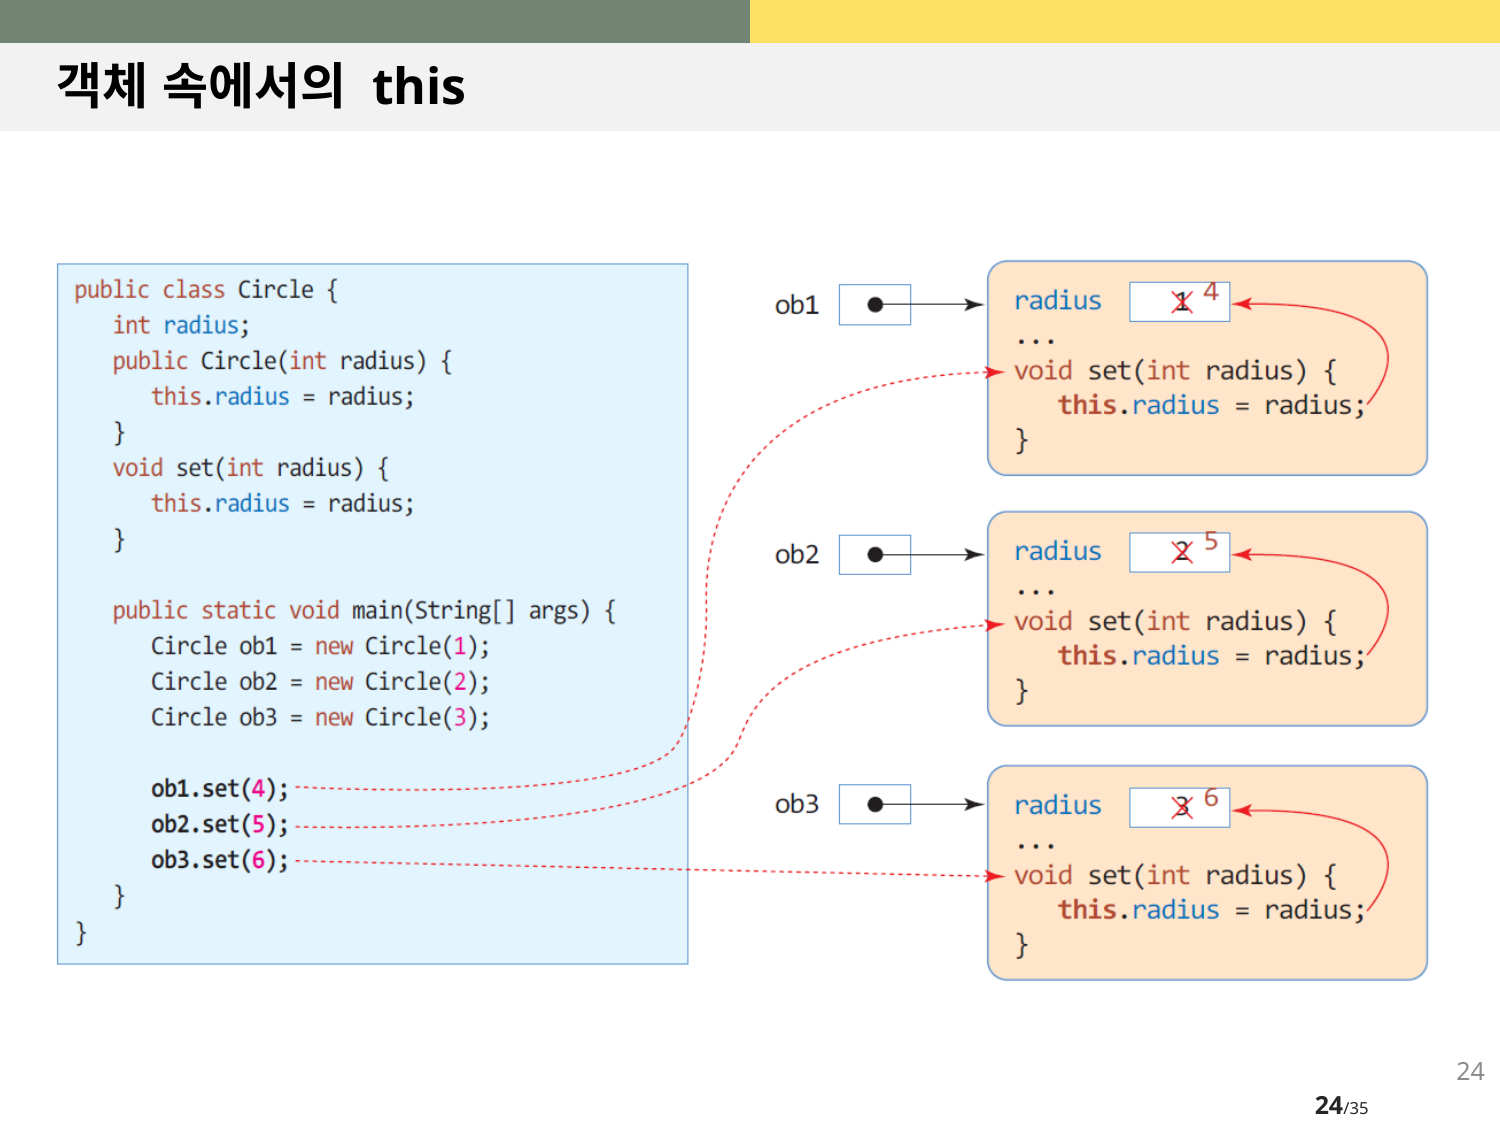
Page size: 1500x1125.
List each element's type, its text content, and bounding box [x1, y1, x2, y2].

slide_number 24 [1149, 1042, 1500, 1103]
picture [41, 237, 1444, 990]
title 객체 속에서의 this [41, 42, 1459, 128]
